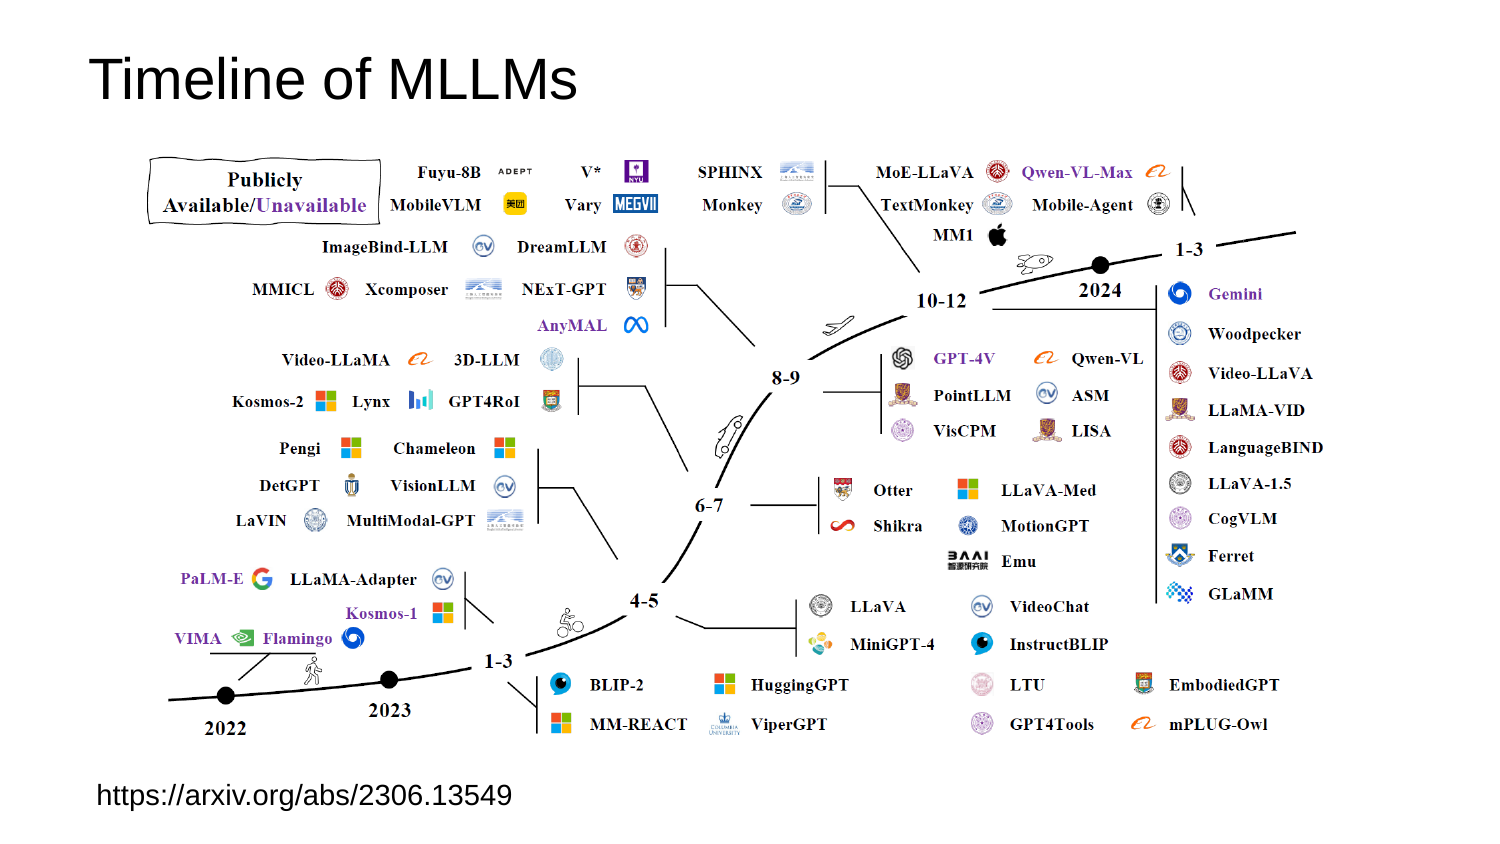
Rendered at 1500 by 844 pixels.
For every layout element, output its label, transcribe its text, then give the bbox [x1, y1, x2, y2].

picture [127, 129, 1342, 760]
text_box https://arxiv.org/abs/2306.13549 [81, 761, 574, 827]
text_box Timeline of MLLMs [73, 26, 728, 127]
